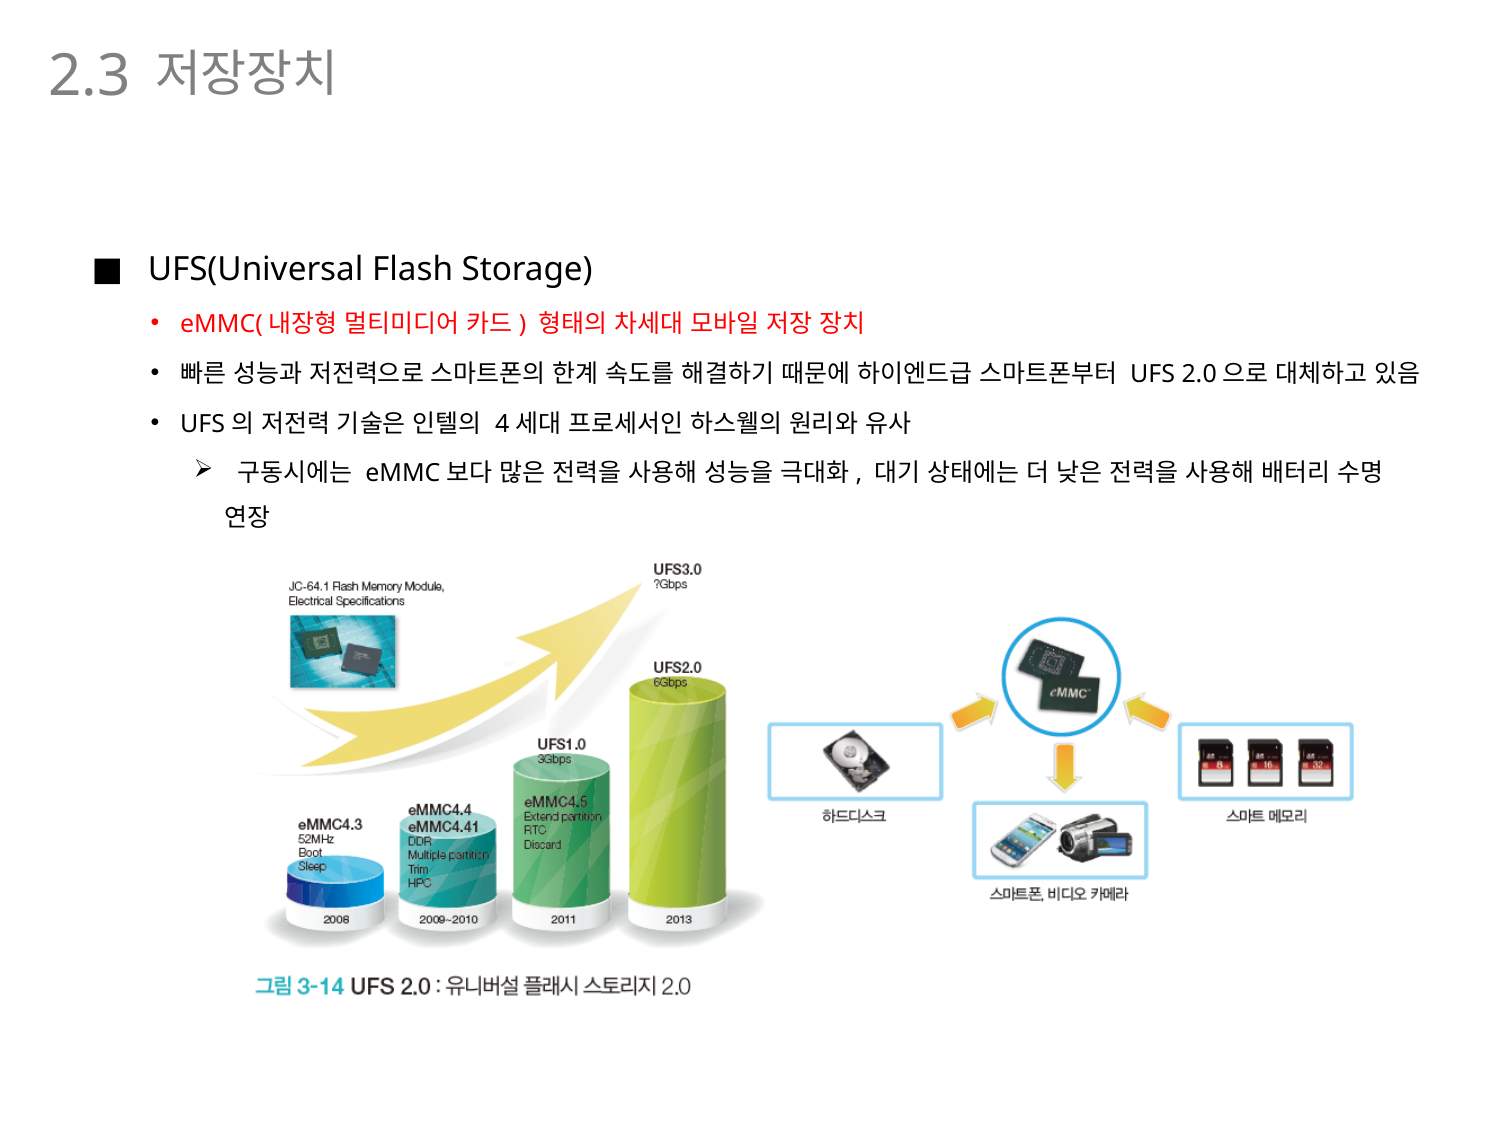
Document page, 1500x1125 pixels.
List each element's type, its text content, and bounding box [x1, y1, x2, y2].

list UFS(Universal Flash Storage) eMMC(내장형 멀티미디어 카드) 형태의 차세대 모바일 저장 장치 빠른 성능과 저전력으로 스마트폰의 한계 속도를 해결하기 때문에 하이엔드급 스마트폰부터 UFS 2.0으로 대체하고 있음 UFS의 저전력 기술은 인텔의 4세대 프로세서인 하스웰의 원리와 유사 구동시에는 eMMC보다 많은 전력을 사용해 성능을 극대화, 대기 상태에는 더 낮은 전력을 사용해 배터리 수명 연장 [76, 219, 1447, 988]
text_box 저장장치 [147, 41, 1235, 127]
picture [241, 550, 1365, 1007]
text_box 2.3 [41, 44, 184, 130]
